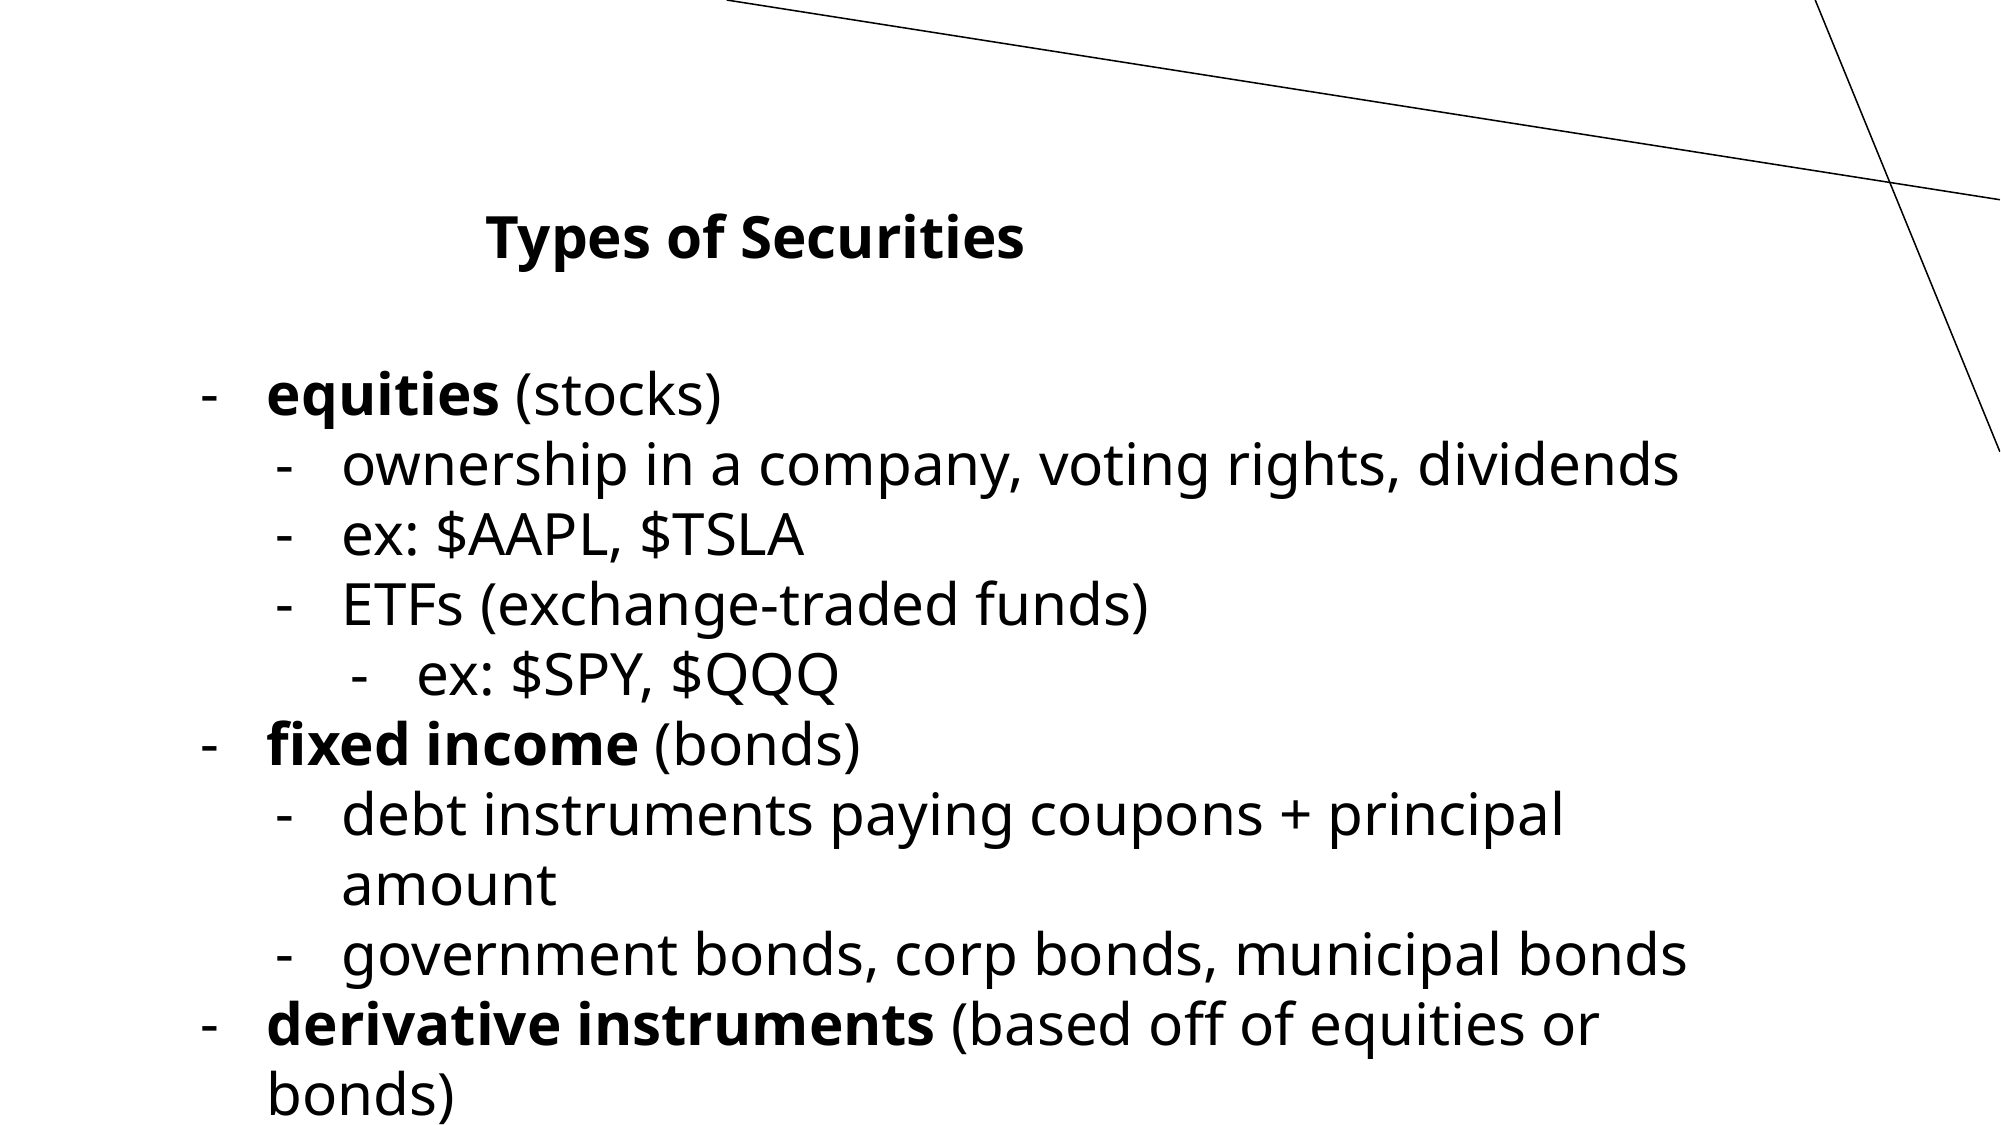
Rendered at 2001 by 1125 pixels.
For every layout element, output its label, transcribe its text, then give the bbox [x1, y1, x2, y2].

text_box equities (stocks) ownership in a company, voting rights, dividends ex: $AAPL, $TSLA ETFs (exchange-traded funds) ex: $SPY, $QQQ fixed income (bonds) debt instruments paying coupons + principal amount government bonds, corp bonds, municipal bonds derivative instruments (based off of equities or bonds) options, futures, swaps (we will discuss this next week) [176, 342, 1766, 1125]
text_box Types of Securities [470, 185, 1473, 285]
